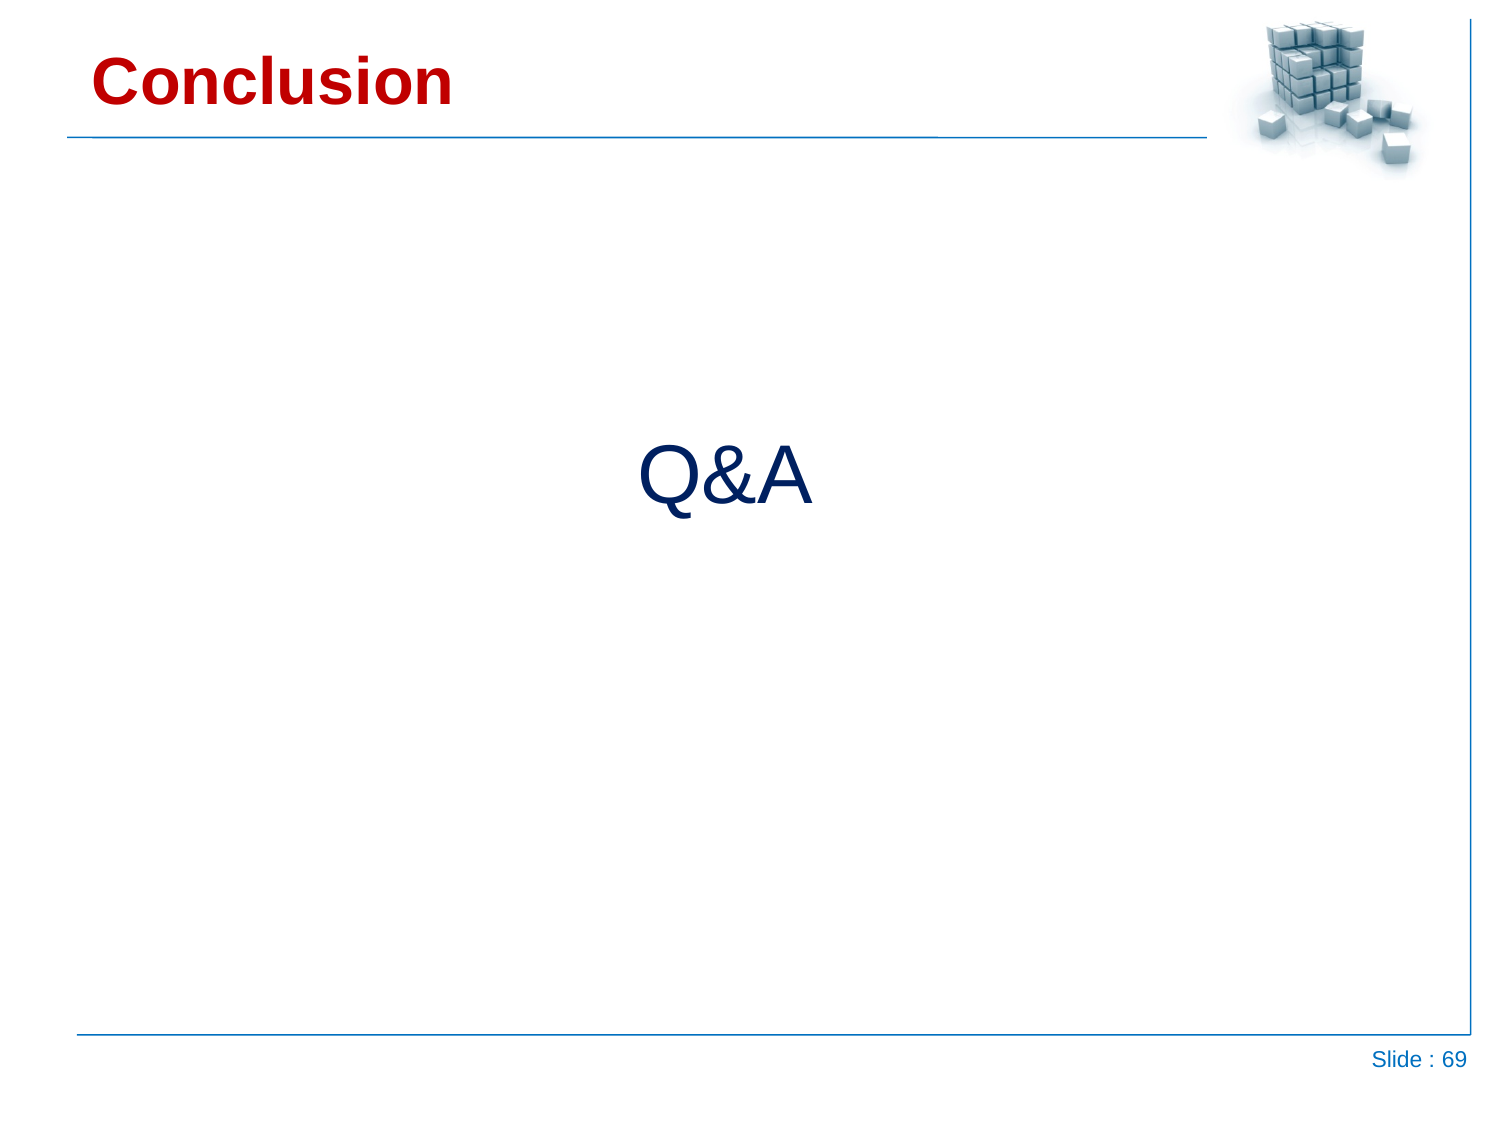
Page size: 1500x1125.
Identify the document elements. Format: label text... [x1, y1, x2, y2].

footer [387, 1062, 1500, 1125]
list Q&A [0, 412, 1450, 863]
title Conclusion [76, 19, 1260, 125]
picture [1207, 0, 1461, 191]
